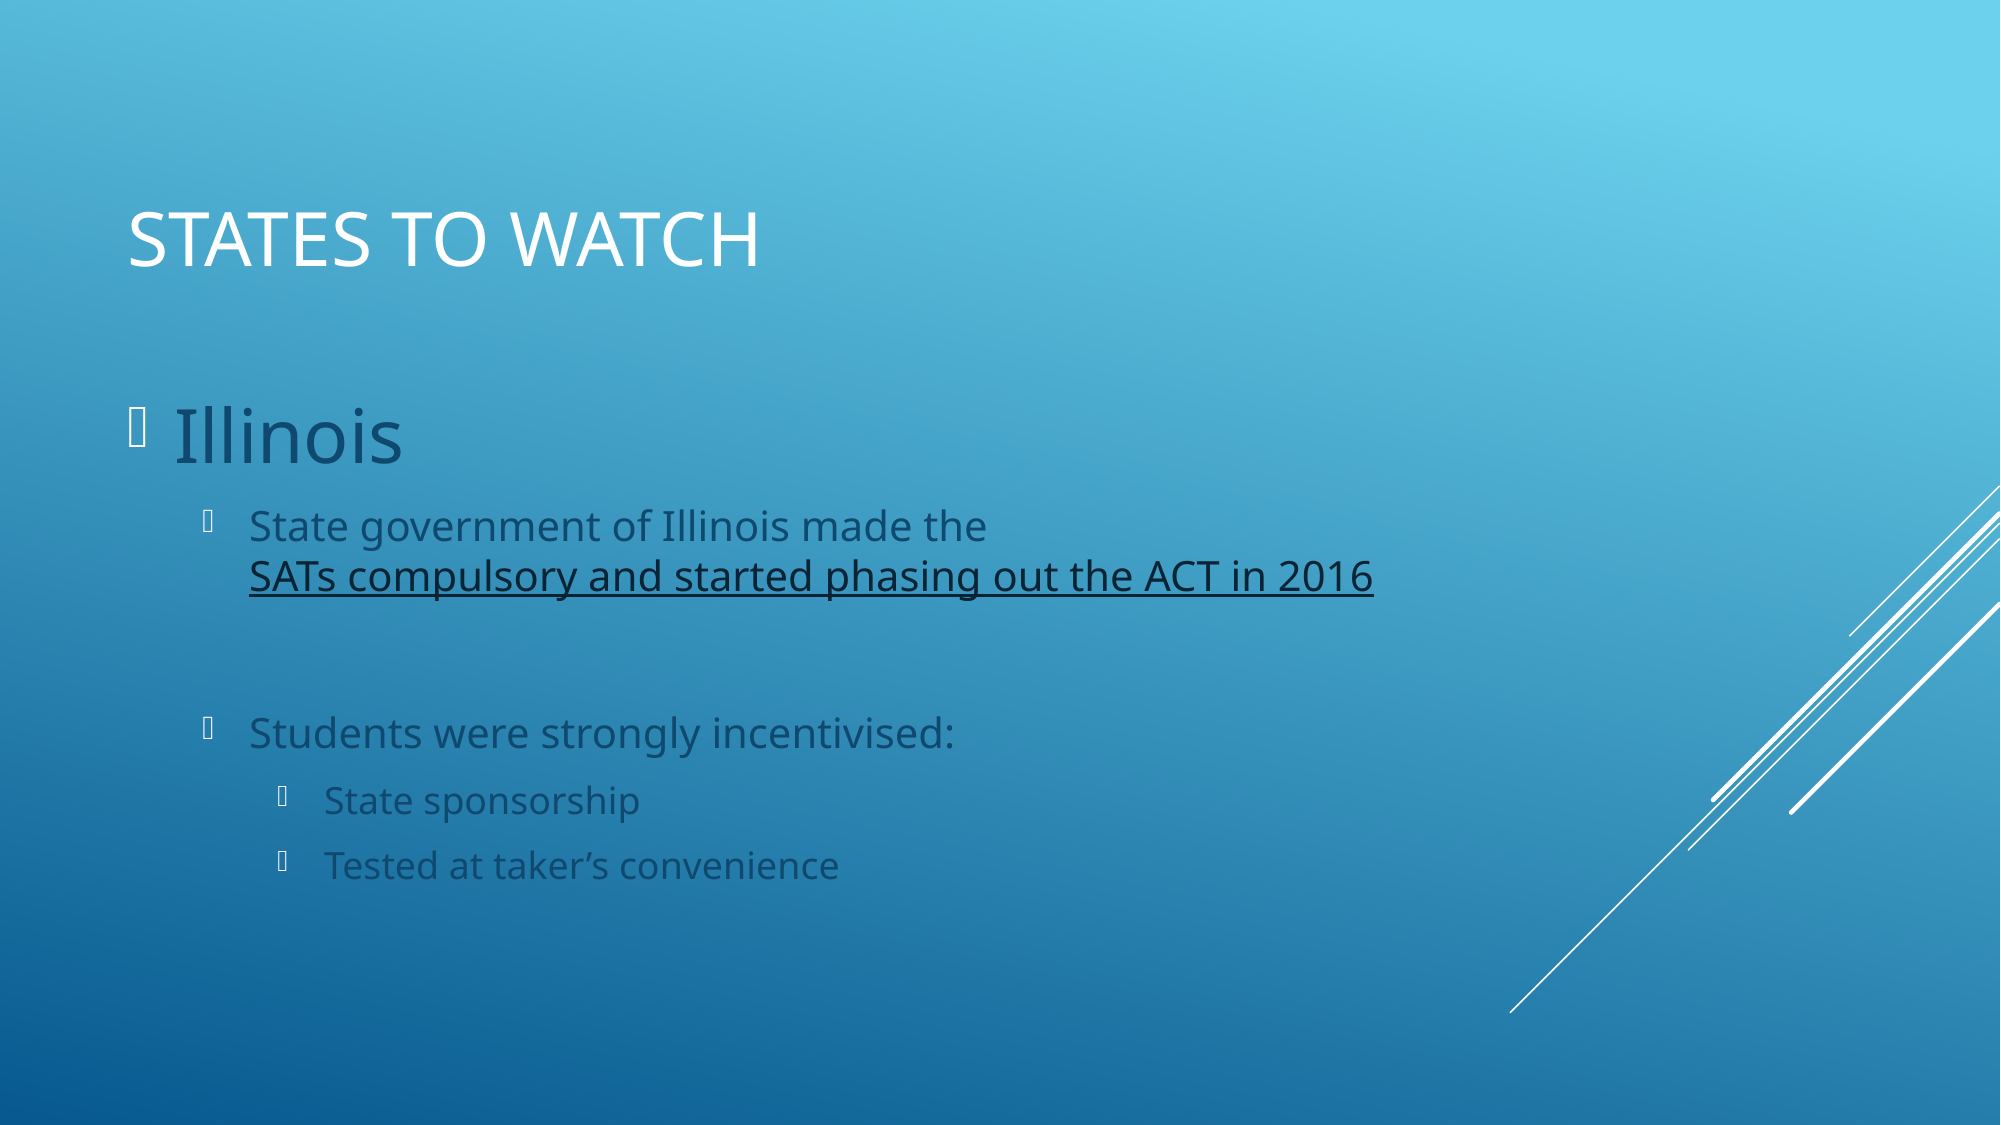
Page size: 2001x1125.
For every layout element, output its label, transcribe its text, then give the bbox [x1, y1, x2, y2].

title States to WAtch [112, 112, 1513, 360]
list Illinois State government of Illinois made the SATs compulsory and started phasing out the ACT in 2016 Students were strongly incentivised: State sponsorship Tested at taker’s convenience [112, 380, 1513, 974]
